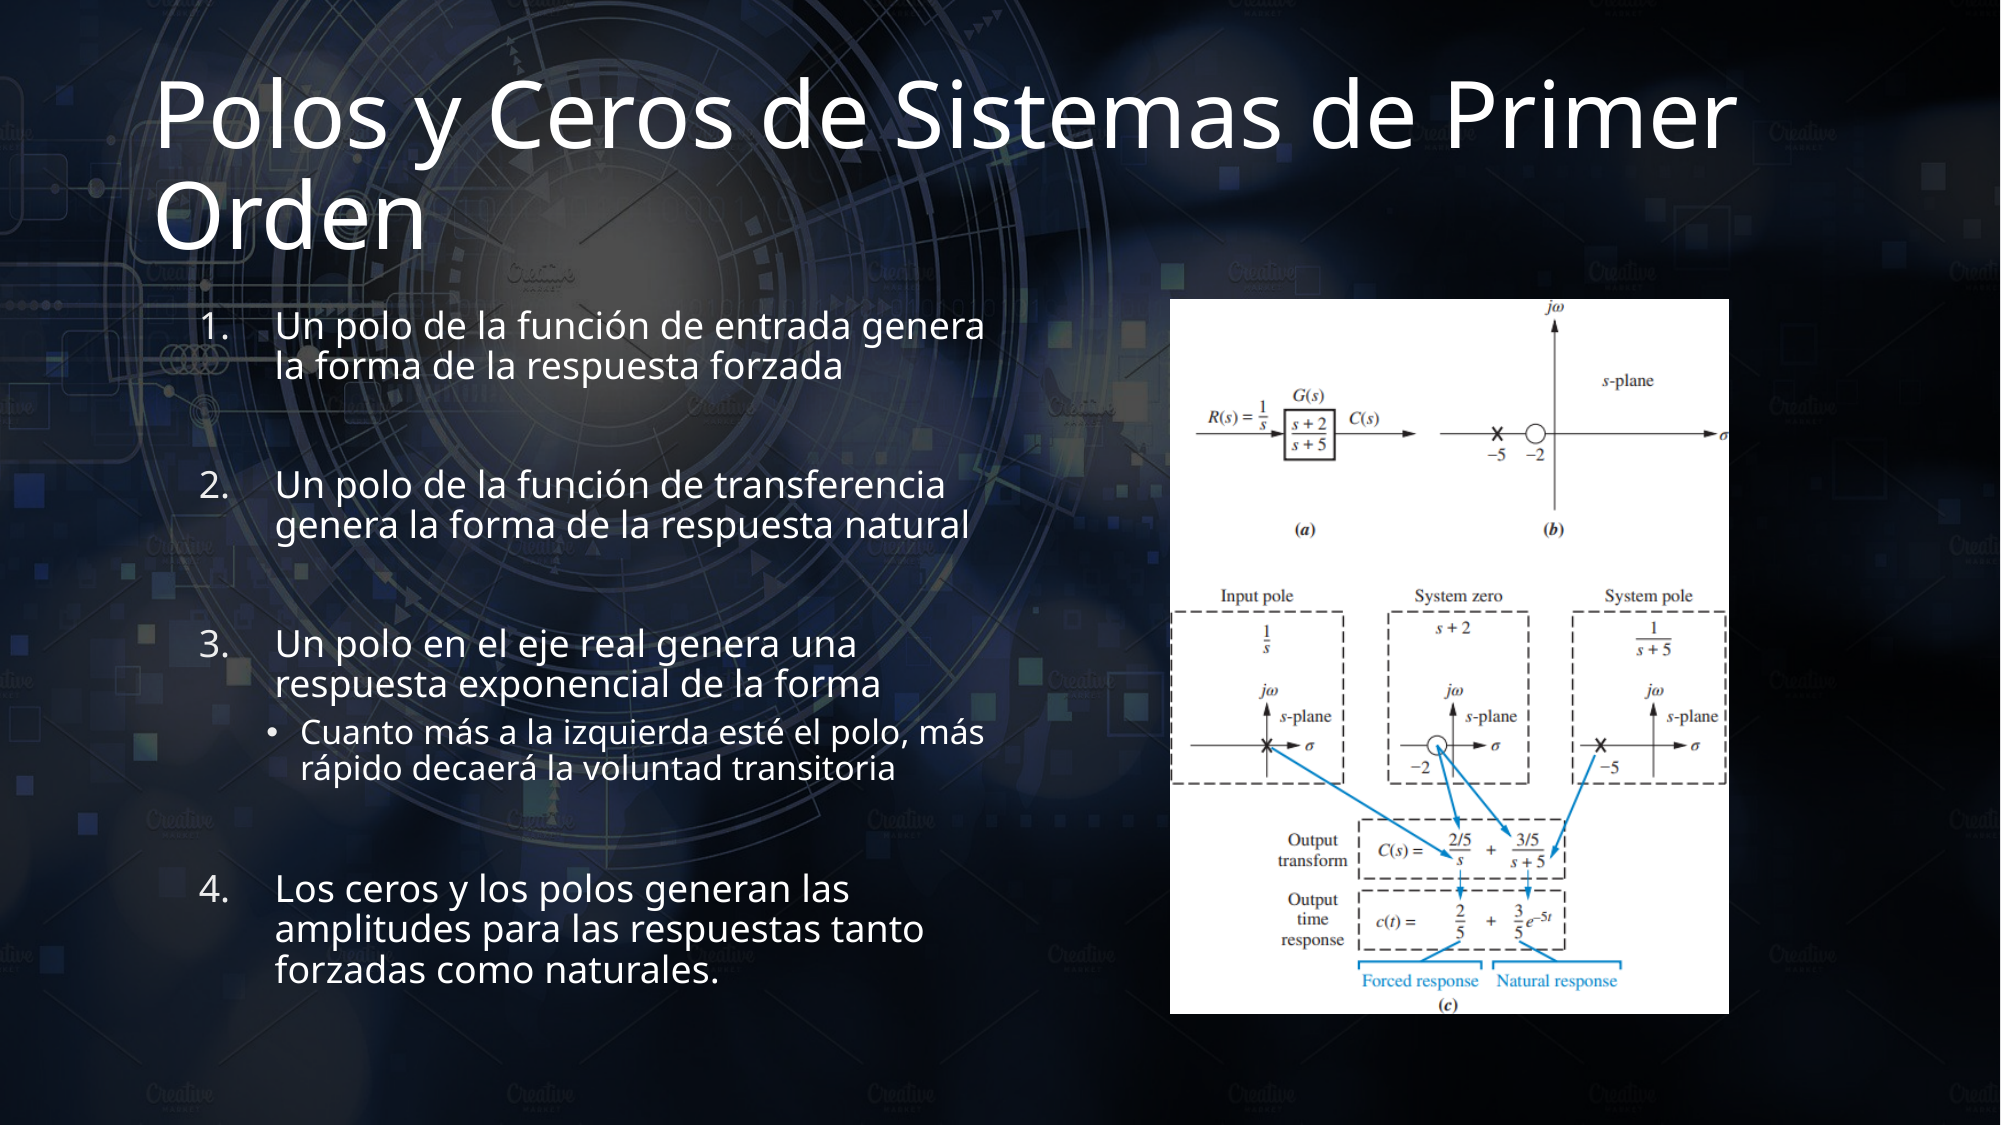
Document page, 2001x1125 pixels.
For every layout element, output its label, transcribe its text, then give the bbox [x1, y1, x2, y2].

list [1170, 299, 1729, 1014]
picture [0, 0, 2001, 1125]
title Polos y Ceros de Sistemas de Primer Orden [137, 59, 1863, 278]
